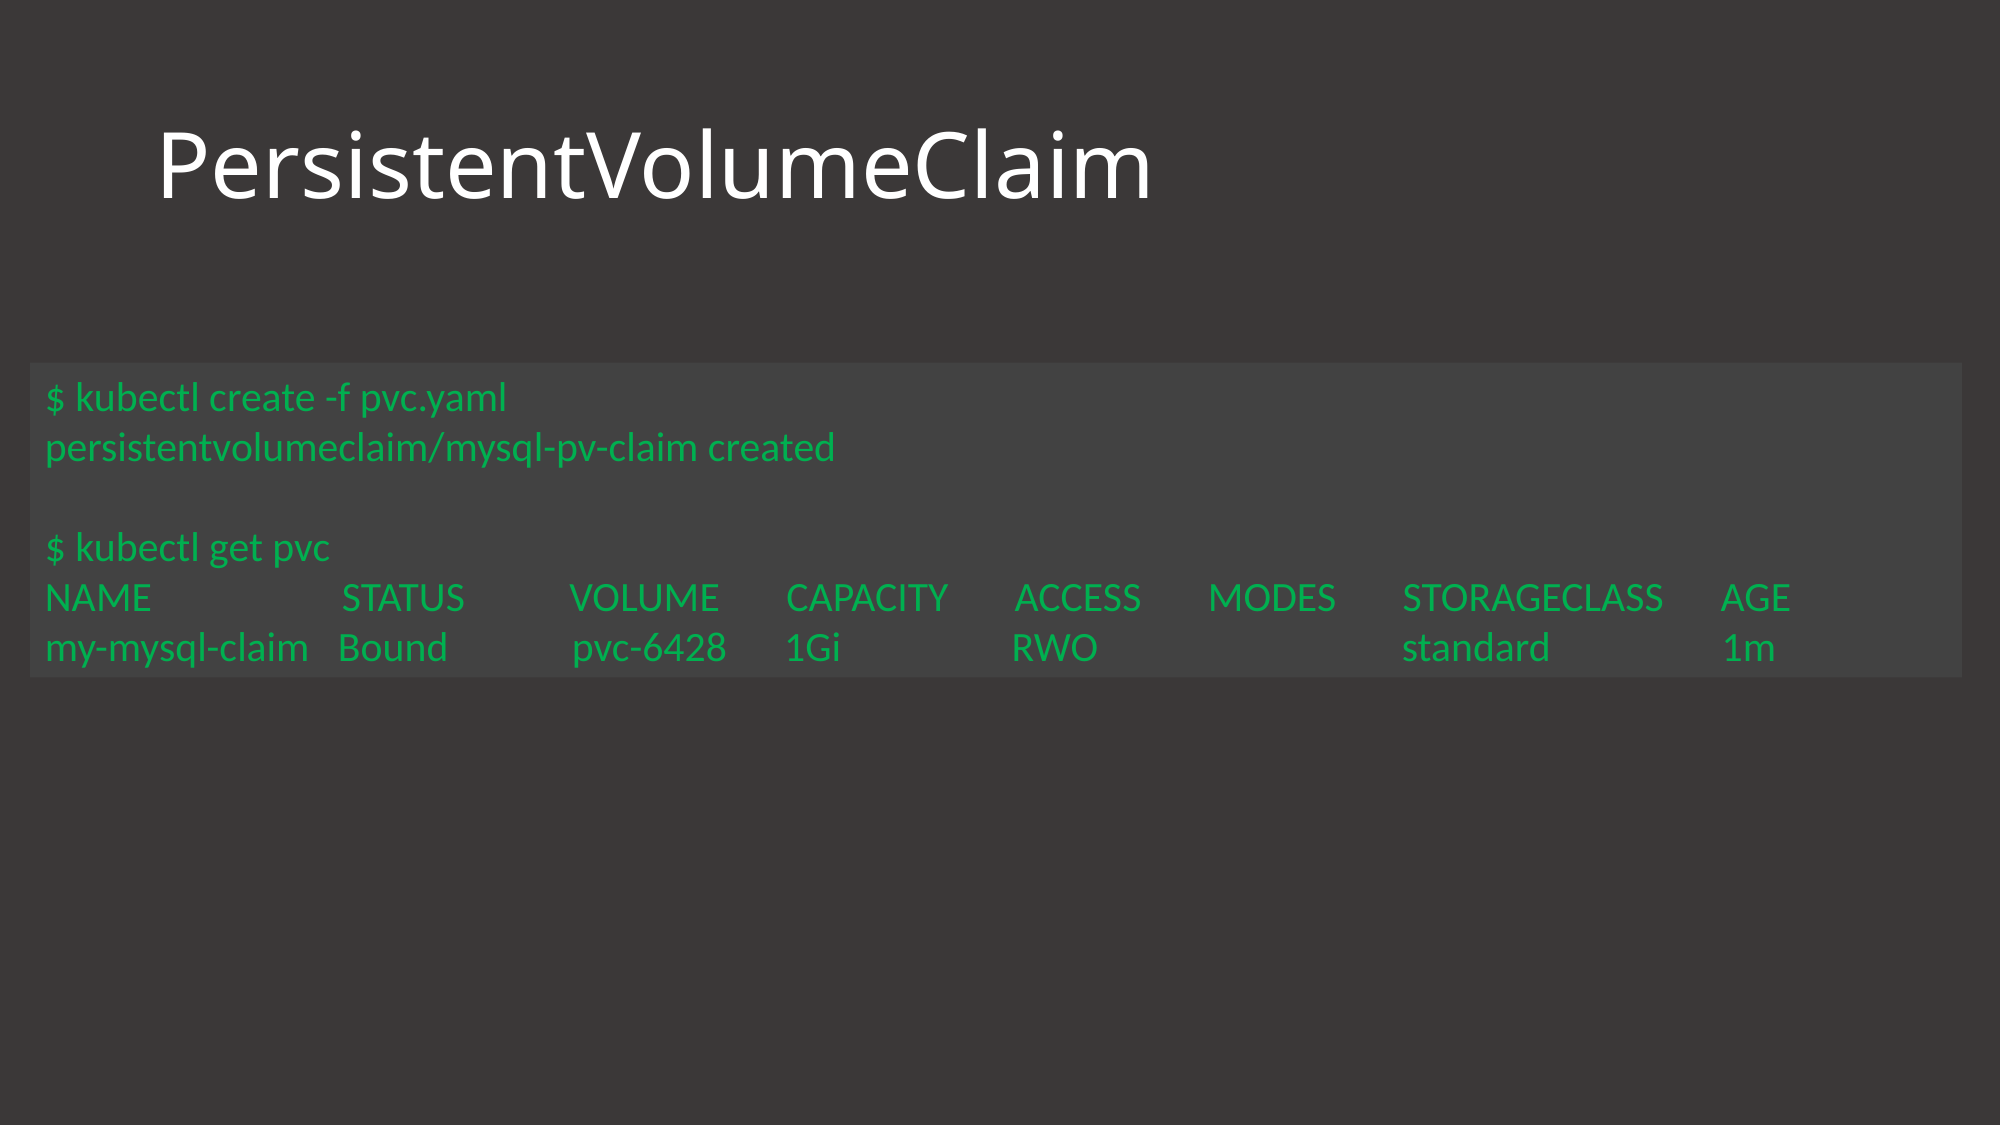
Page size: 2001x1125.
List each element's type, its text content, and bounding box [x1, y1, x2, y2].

text_box $ kubectl create -f pvc.yaml persistentvolumeclaim/mysql-pv-claim created $ kubectl get pvc NAME STATUS VOLUME CAPACITY ACCESS MODES STORAGECLASS AGE my-mysql-claim Bound pvc-6428 1Gi RWO standard 1m [30, 362, 1962, 678]
title PersistentVolumeClaim [140, 59, 1863, 278]
